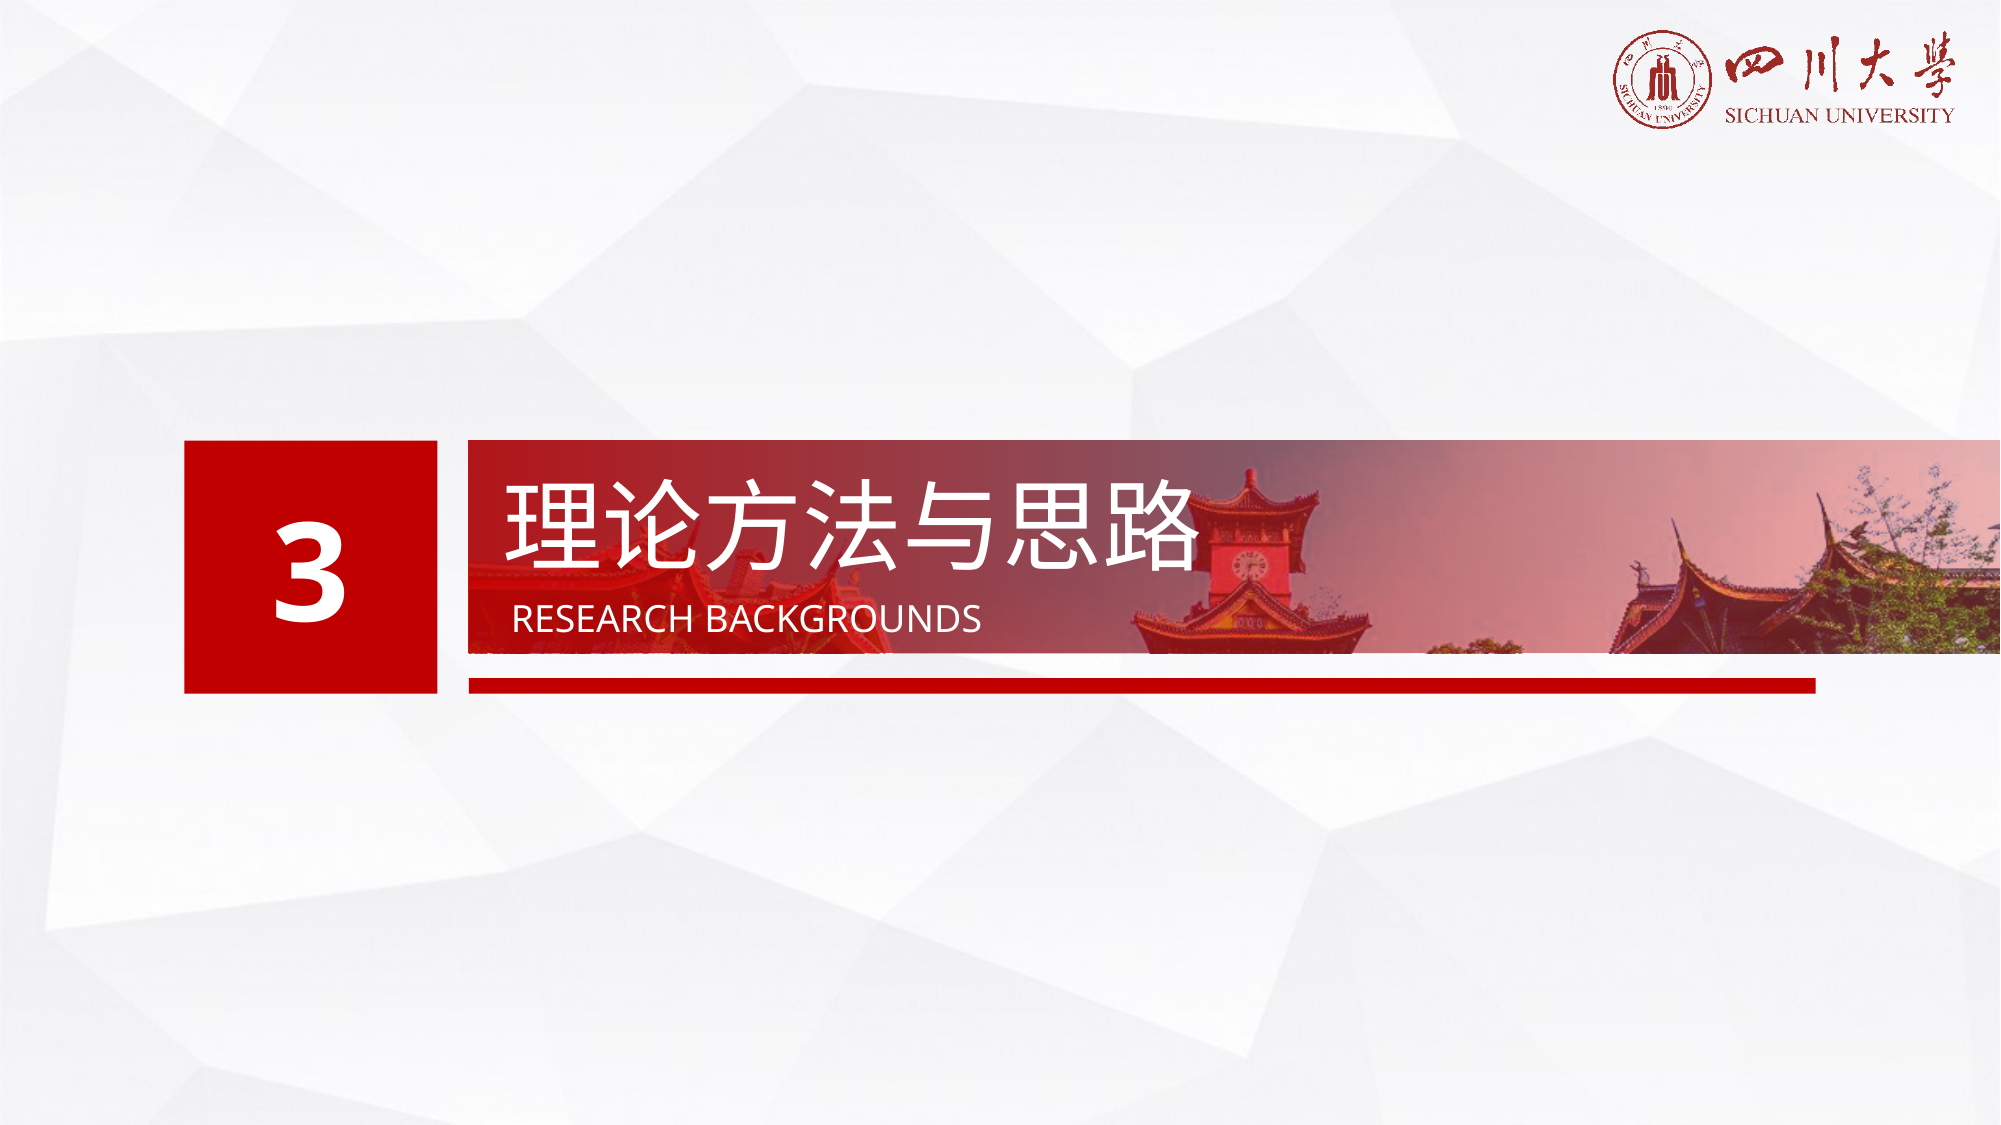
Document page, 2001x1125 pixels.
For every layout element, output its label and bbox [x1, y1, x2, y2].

picture [0, 0, 2001, 1125]
text_box [468, 677, 1817, 695]
text_box [184, 440, 438, 694]
